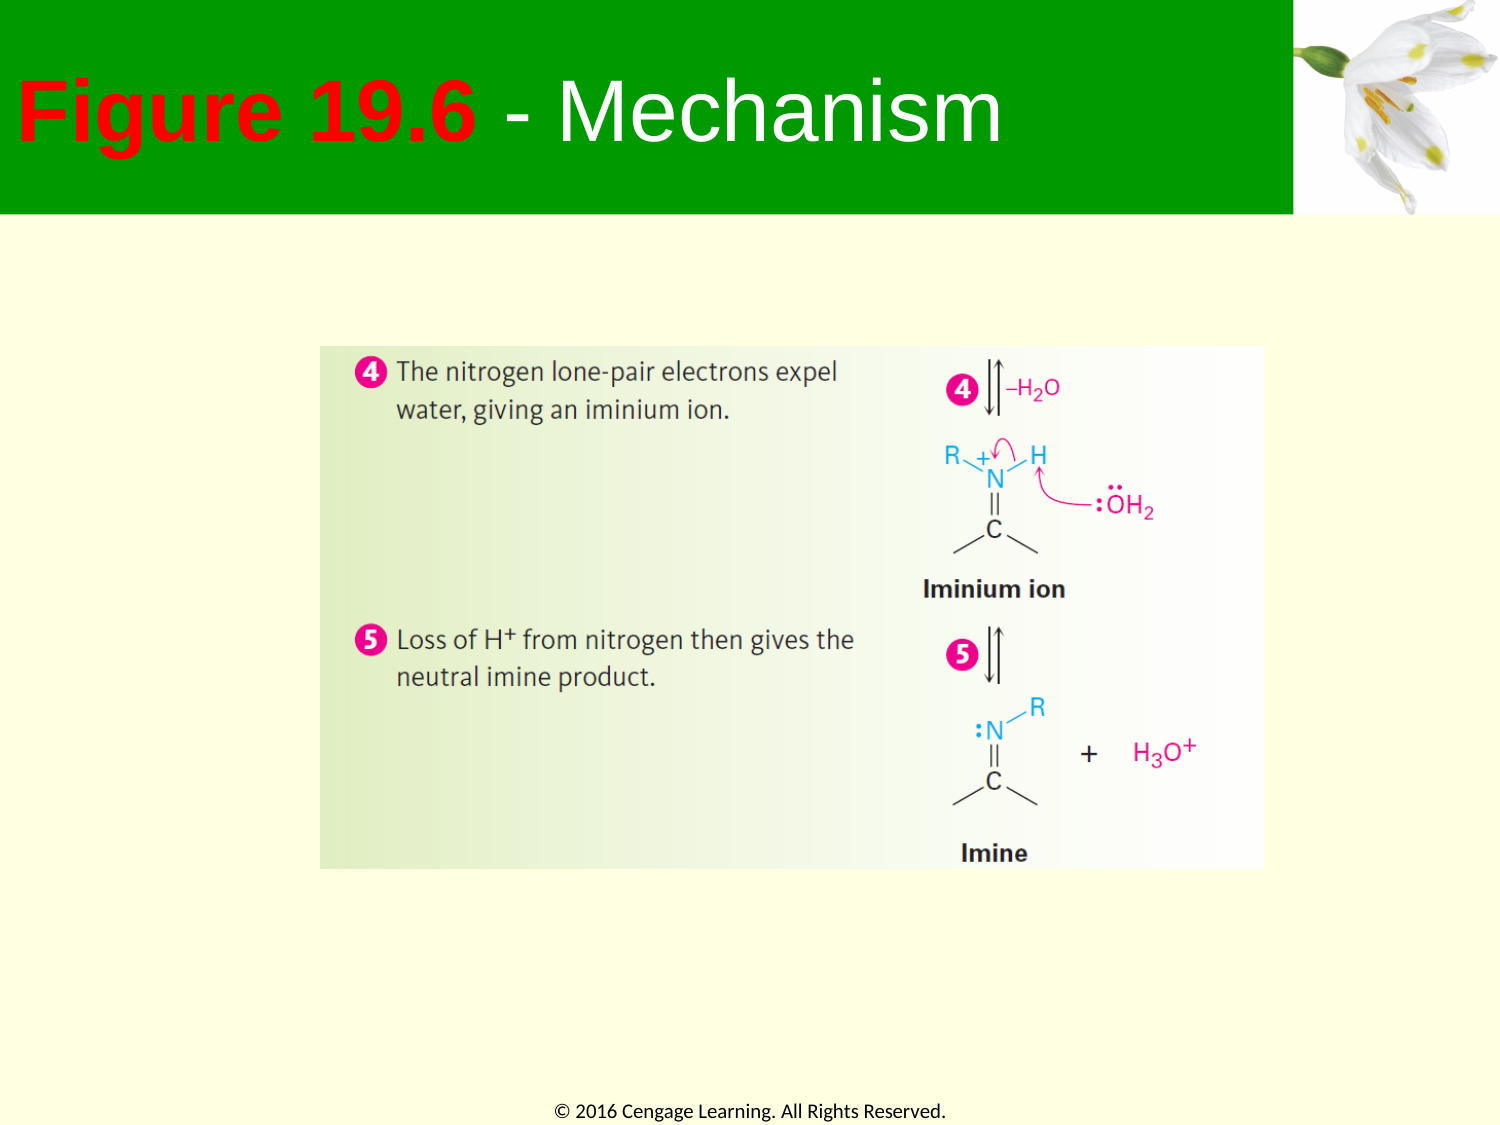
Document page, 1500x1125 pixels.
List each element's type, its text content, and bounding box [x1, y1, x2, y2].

picture [319, 346, 1265, 869]
picture [1293, 0, 1500, 215]
title Figure 19.6 - Mechanism [0, 0, 1288, 213]
